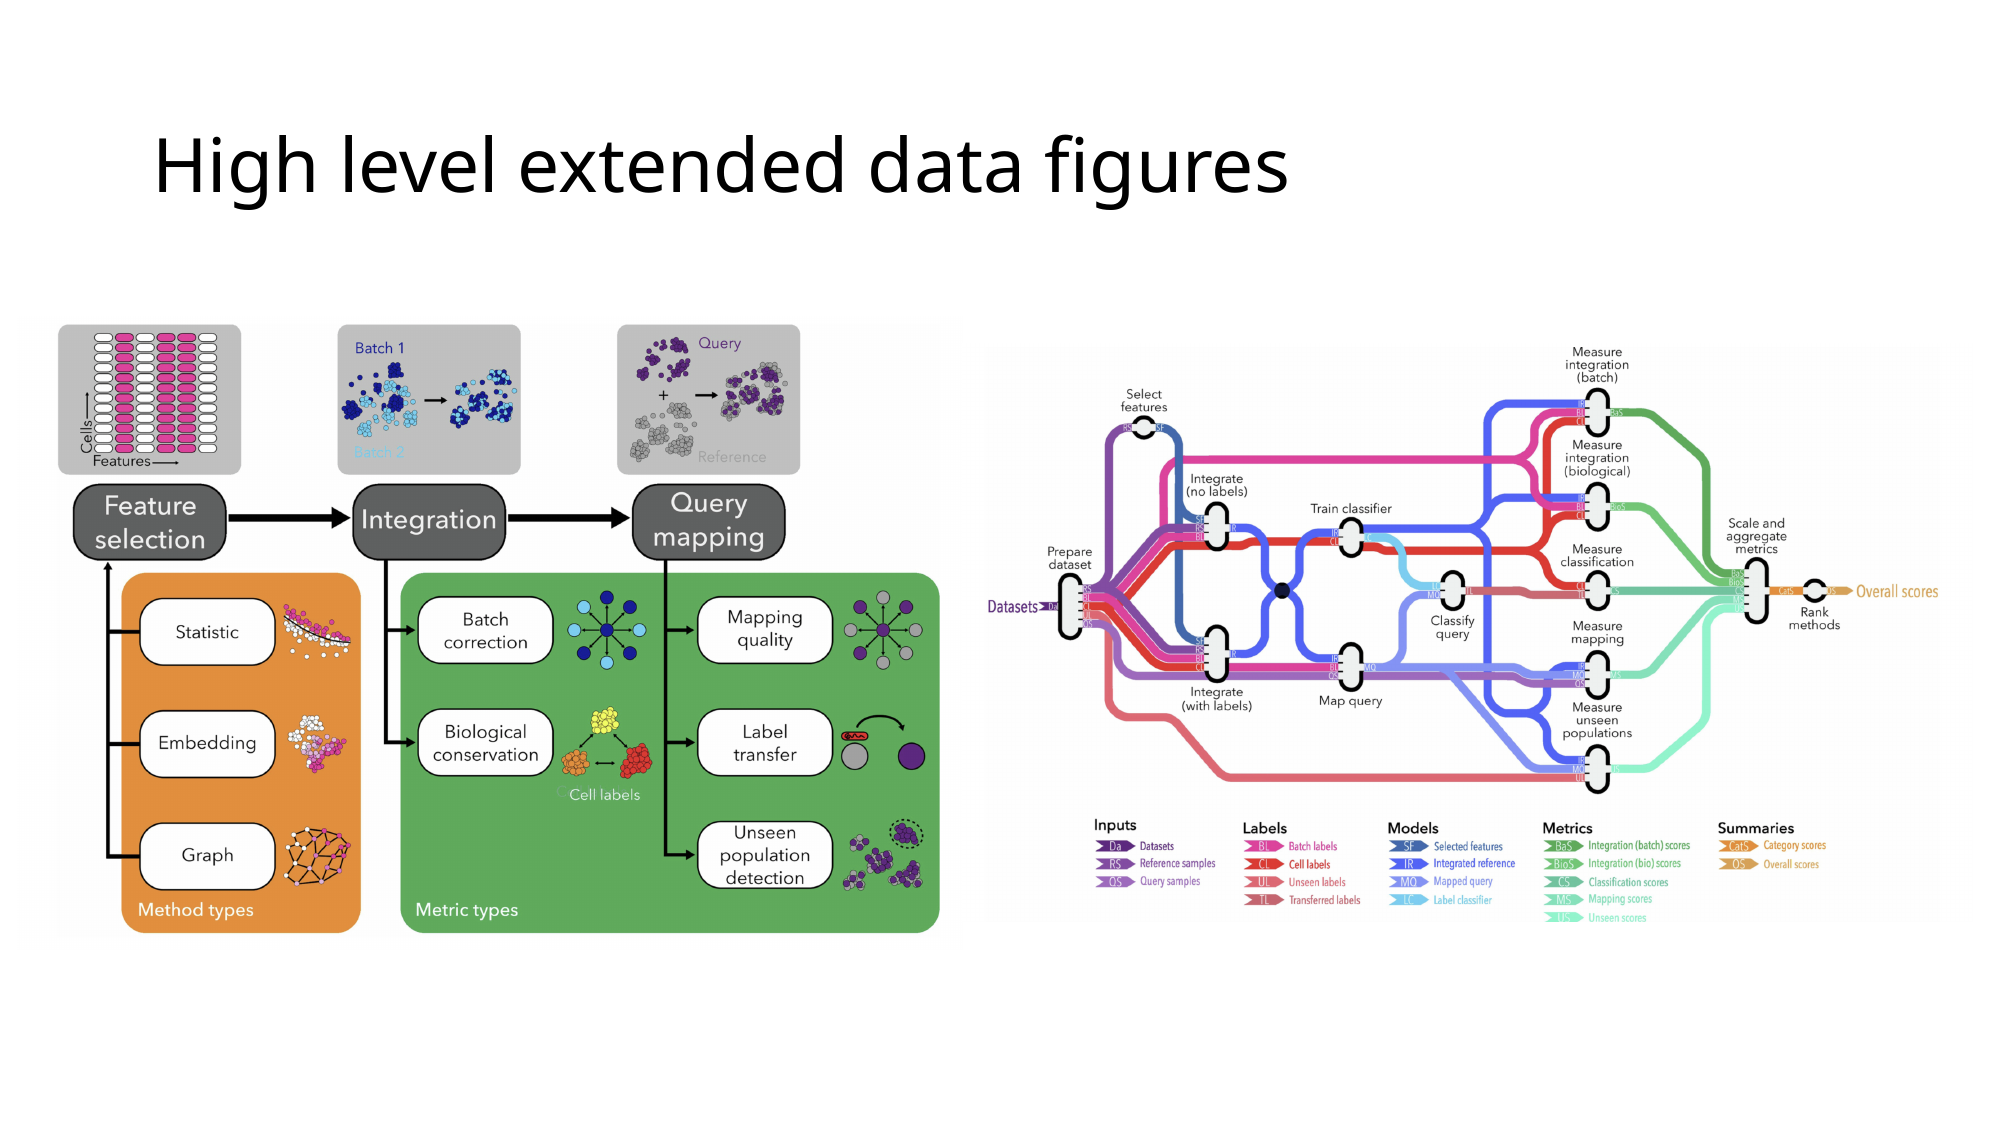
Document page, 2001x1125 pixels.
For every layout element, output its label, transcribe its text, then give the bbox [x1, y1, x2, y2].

title High level extended data figures [137, 59, 1863, 278]
picture [16, 316, 1973, 950]
